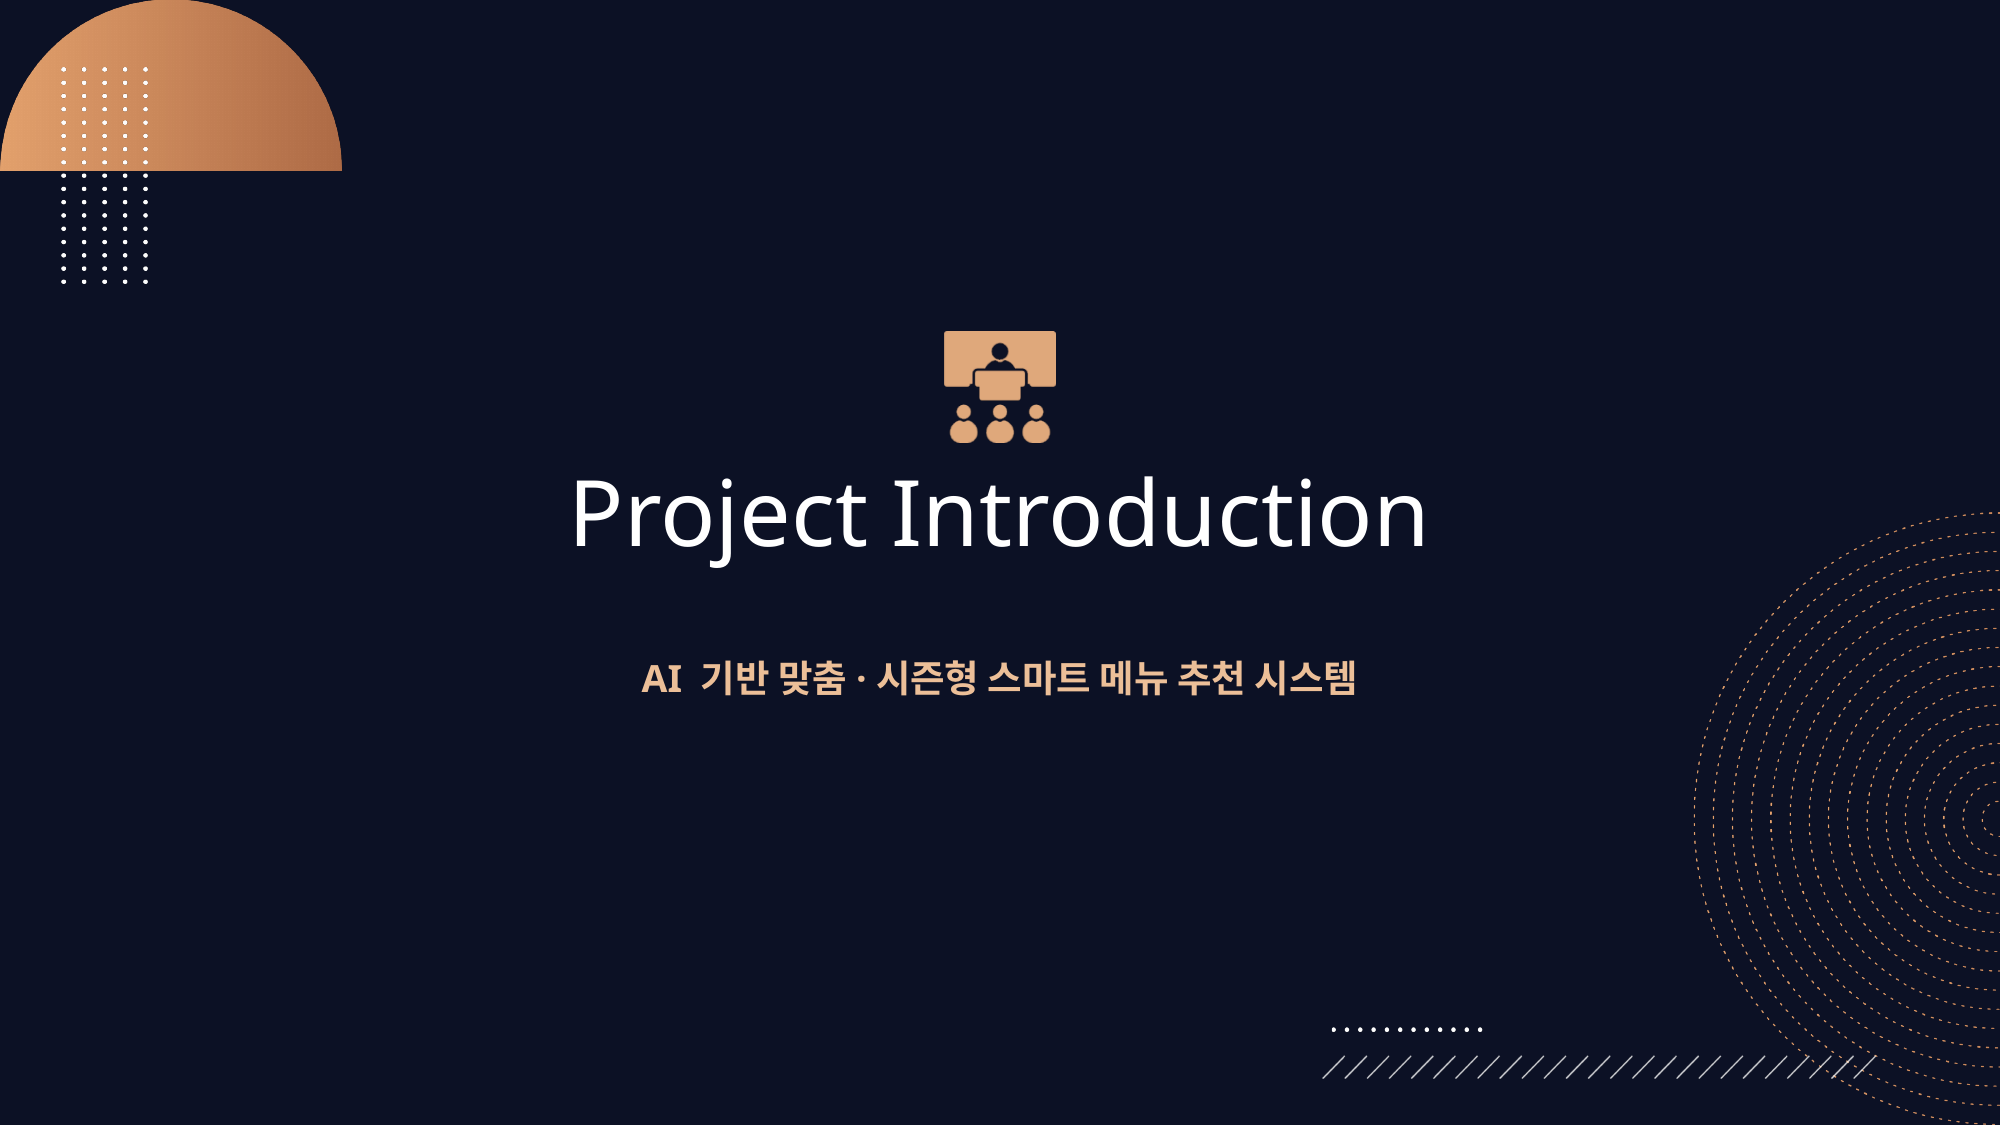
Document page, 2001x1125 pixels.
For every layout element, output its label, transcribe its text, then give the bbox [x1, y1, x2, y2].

text_box AI 기반 맞춤·시즌형 스마트 메뉴 추천 시스템 [507, 648, 1493, 708]
picture [1323, 512, 2000, 1125]
picture [0, 0, 342, 284]
text_box Project Introduction [369, 447, 1630, 572]
picture [944, 331, 1056, 443]
picture [1332, 1028, 1484, 1039]
